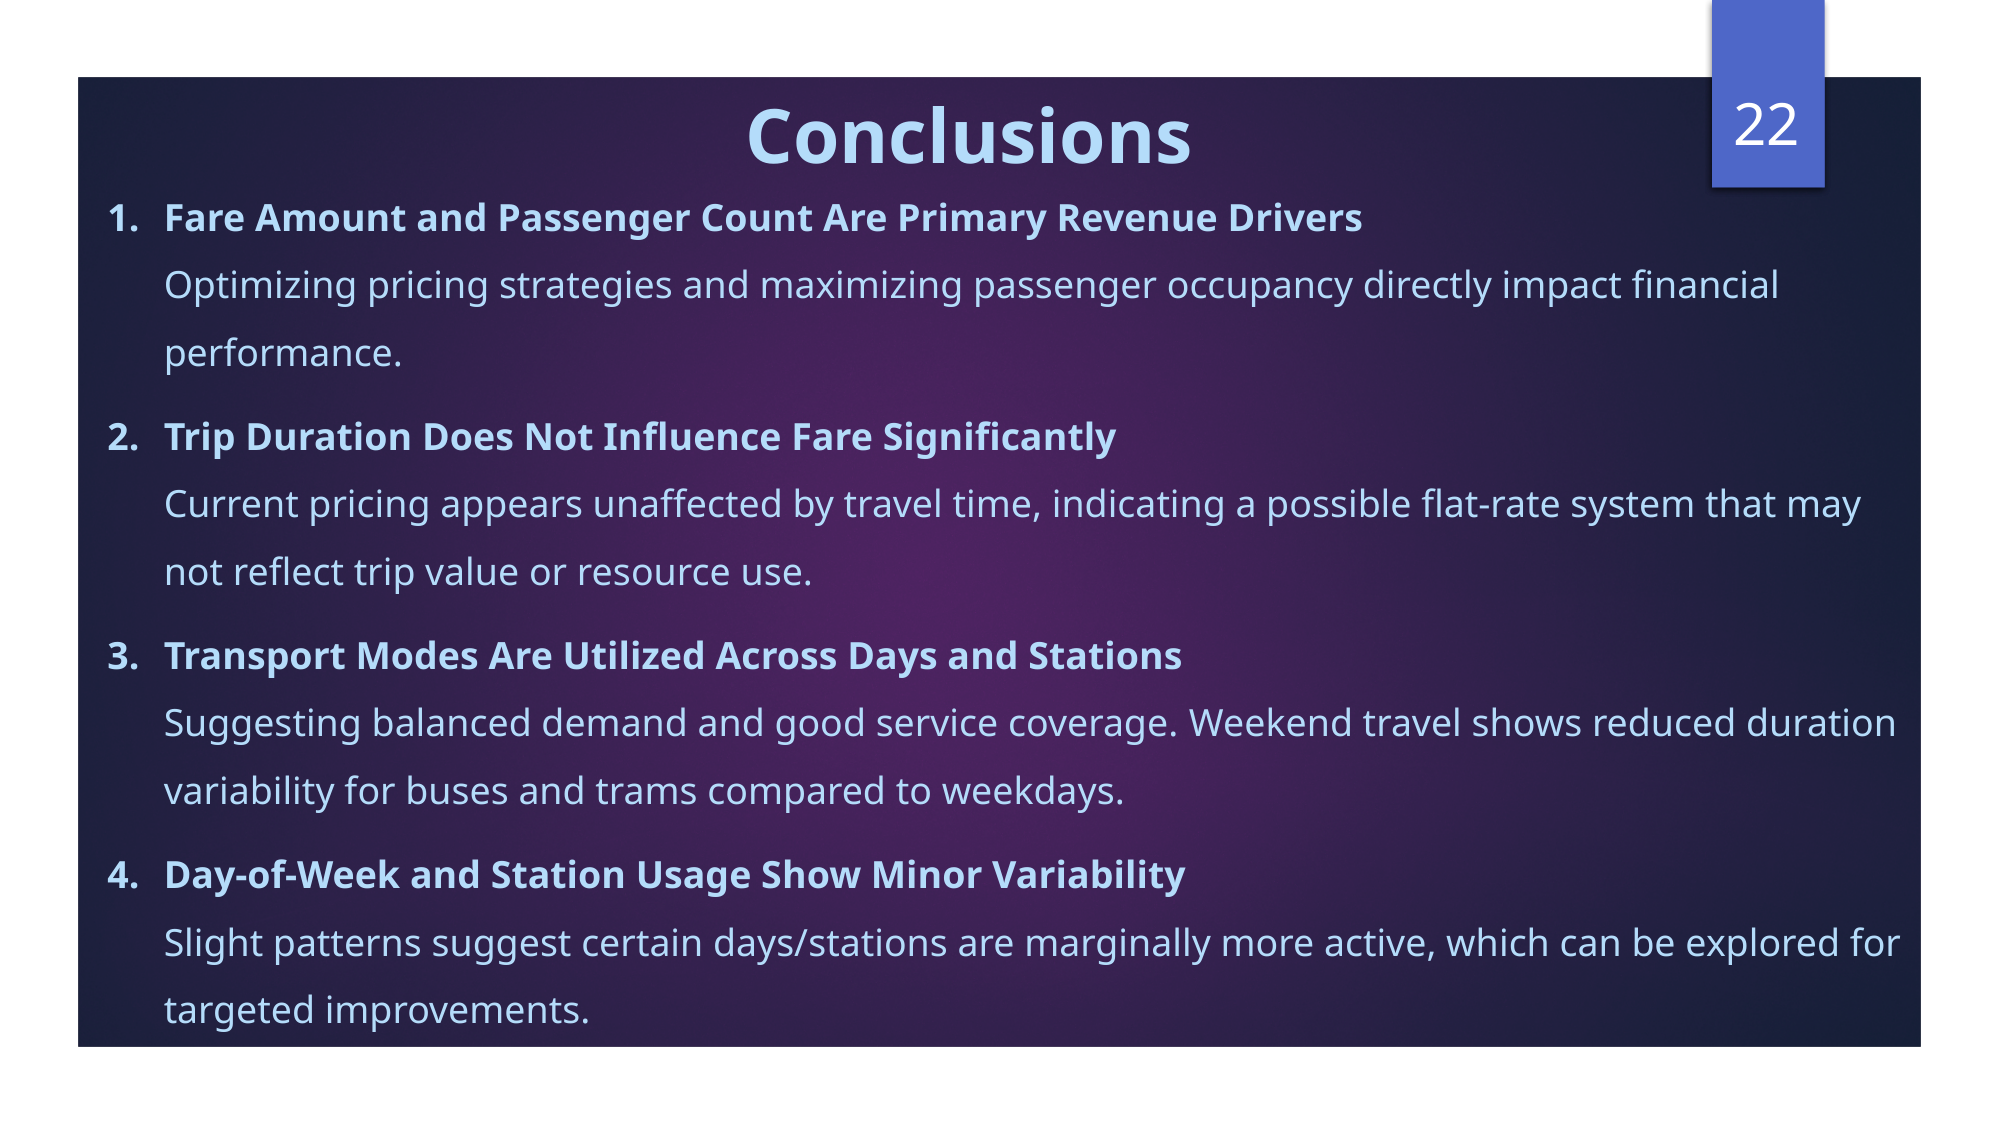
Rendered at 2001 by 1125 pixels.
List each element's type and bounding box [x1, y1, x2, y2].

text_box [0, 0, 2000, 1125]
